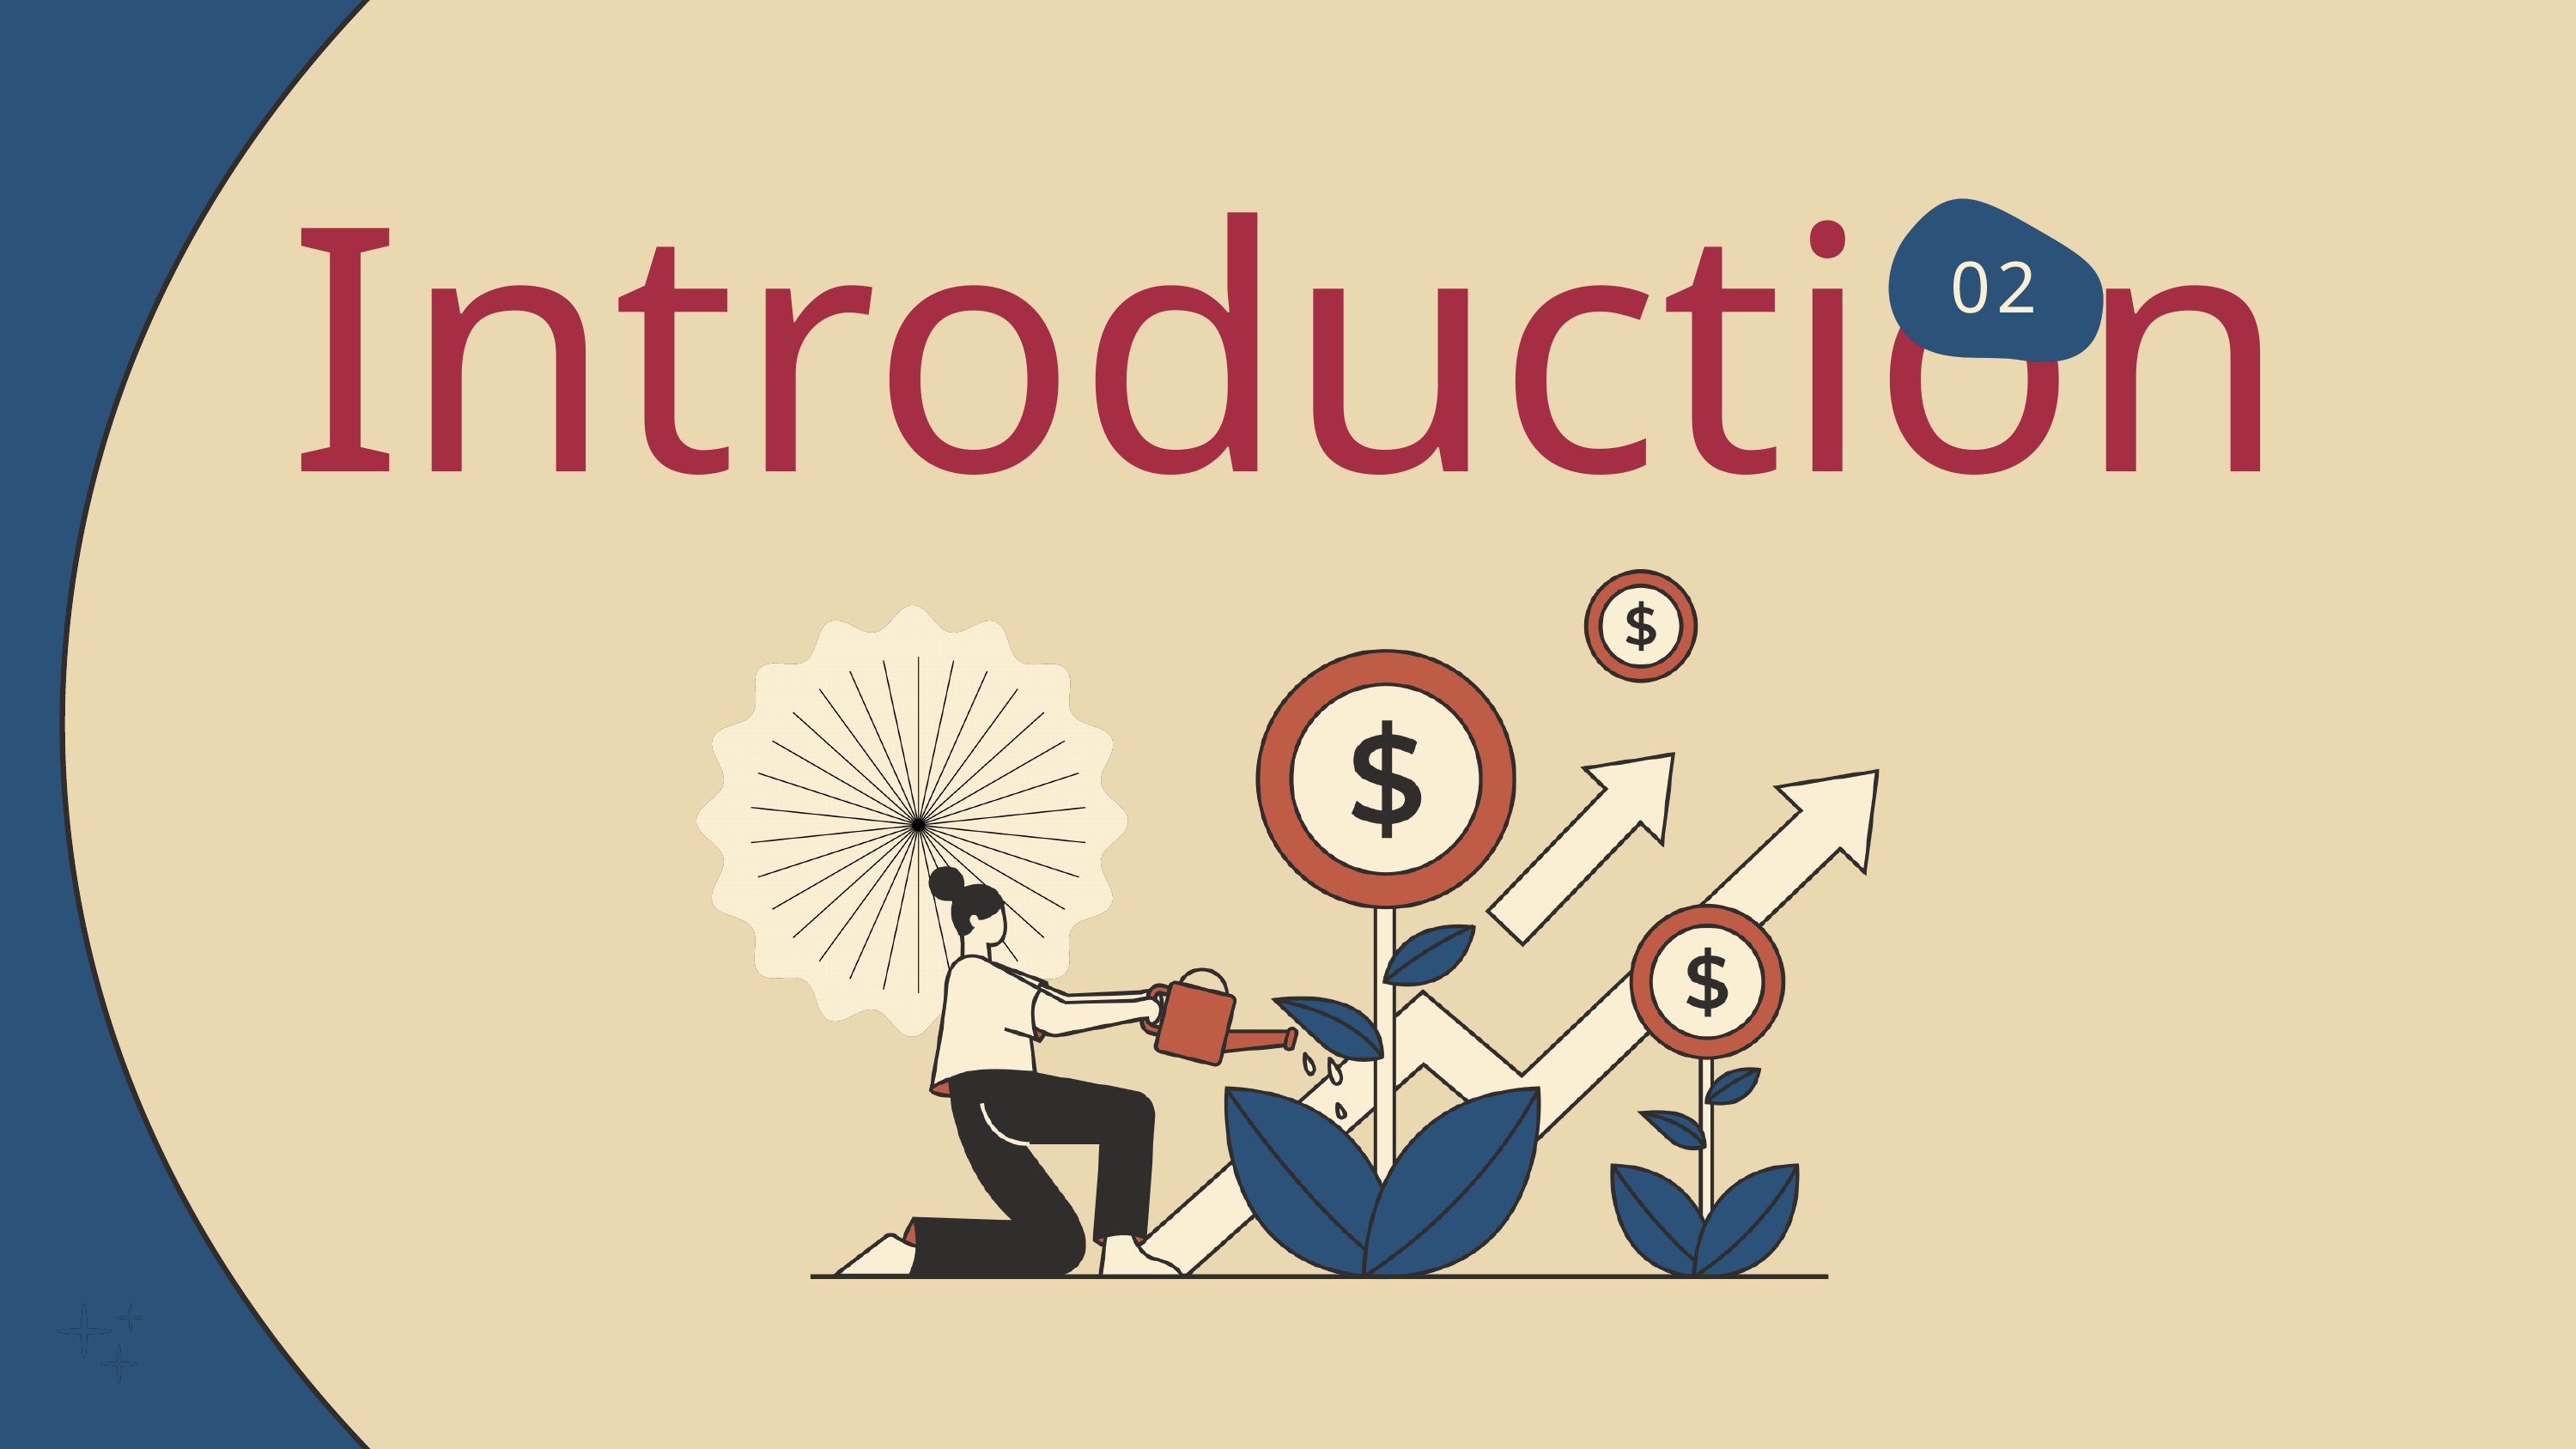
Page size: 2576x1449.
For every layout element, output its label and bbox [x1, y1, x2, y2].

text_box [62, 0, 2576, 1449]
